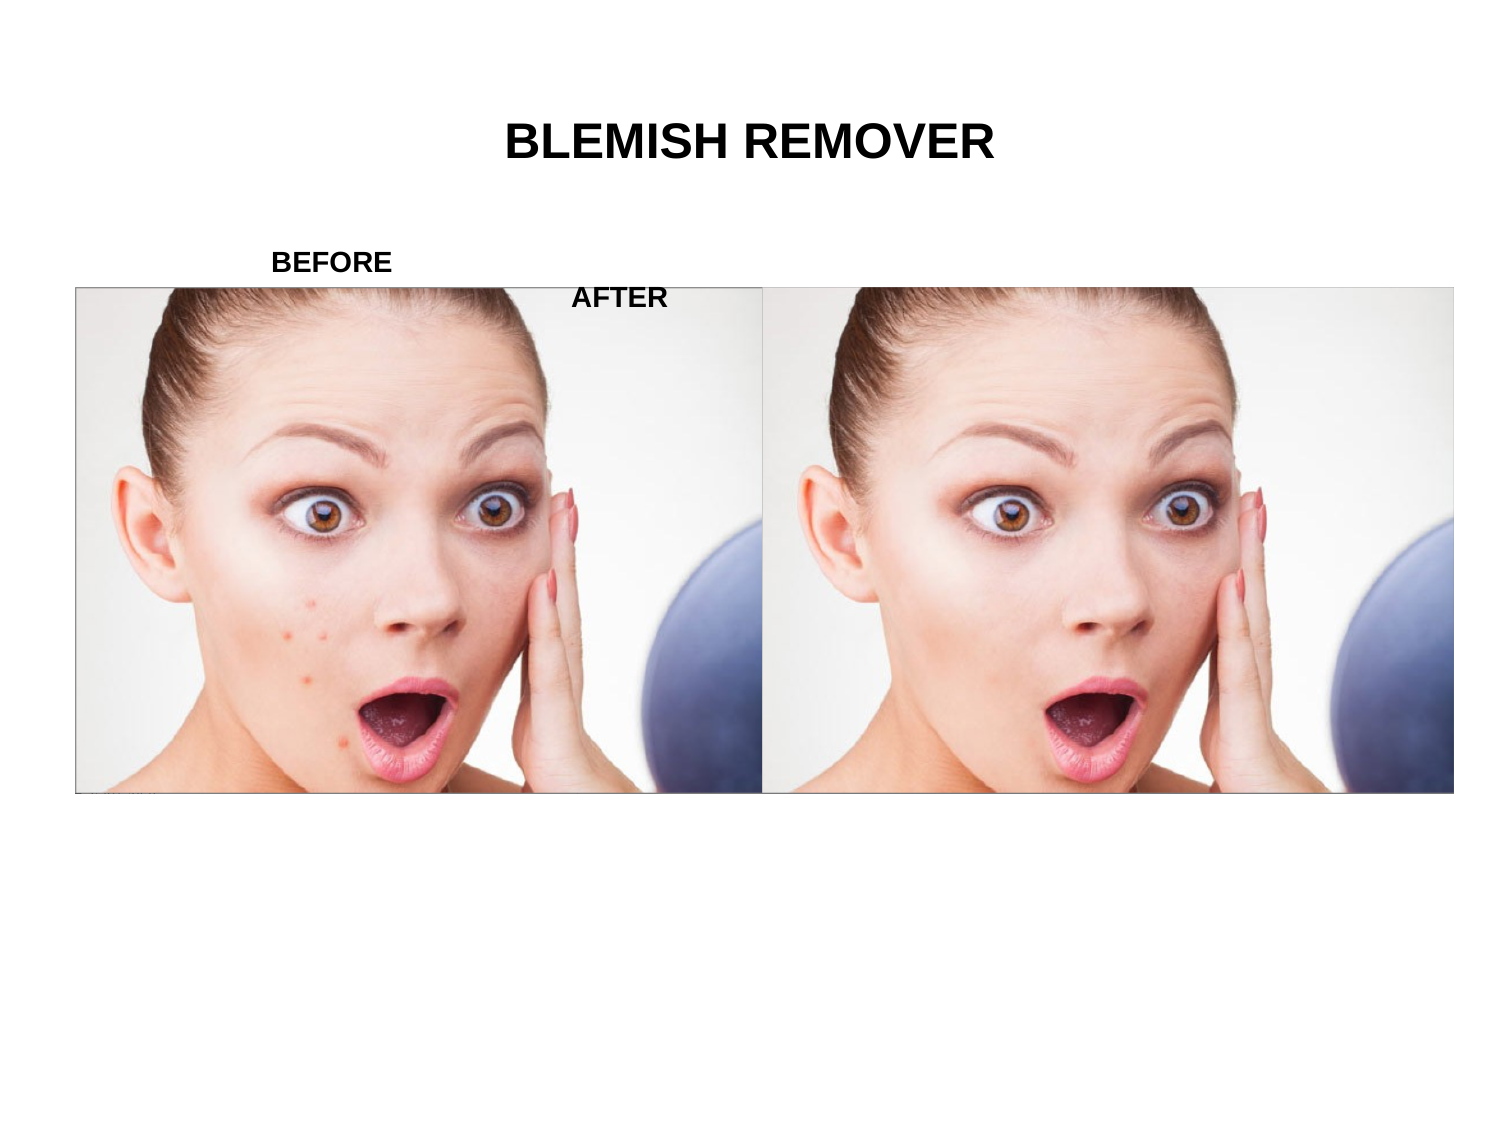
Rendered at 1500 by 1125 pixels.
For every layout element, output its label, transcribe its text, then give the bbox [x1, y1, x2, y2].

text_box BEFORE AFTER [256, 228, 1462, 369]
picture [74, 286, 1454, 795]
title BLEMISH REMOVER [75, 45, 1425, 233]
